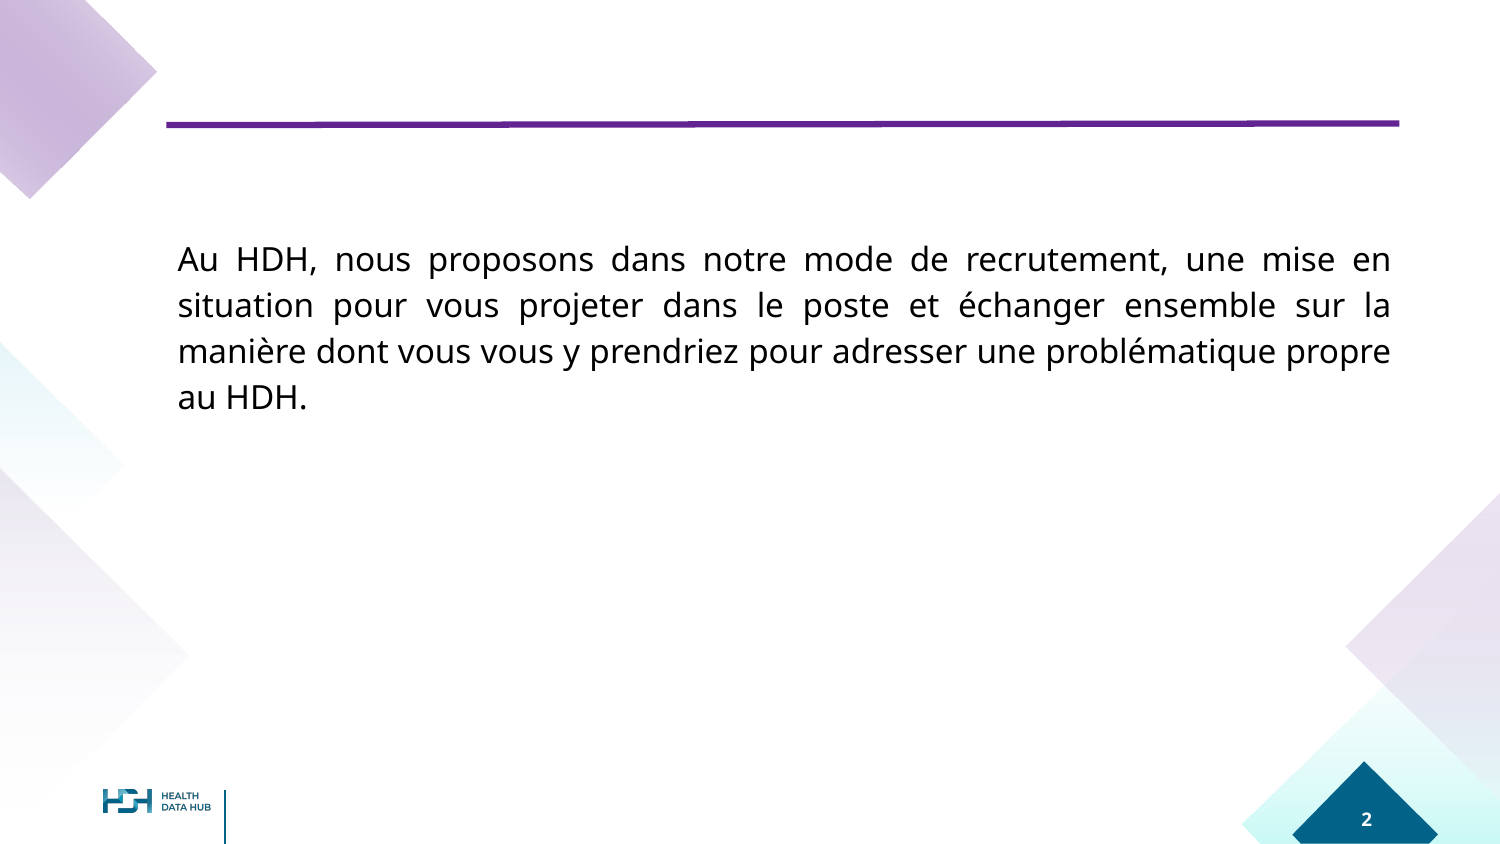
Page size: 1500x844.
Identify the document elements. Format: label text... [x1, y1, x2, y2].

picture [103, 789, 211, 813]
slide_number ‹#› [1335, 797, 1399, 843]
text_box Au HDH, nous proposons dans notre mode de recrutement, une mise en situation pour vous projeter dans le poste et échanger ensemble sur la manière dont vous vous y prendriez pour adresser une problématique propre au HDH. [166, 220, 1405, 439]
